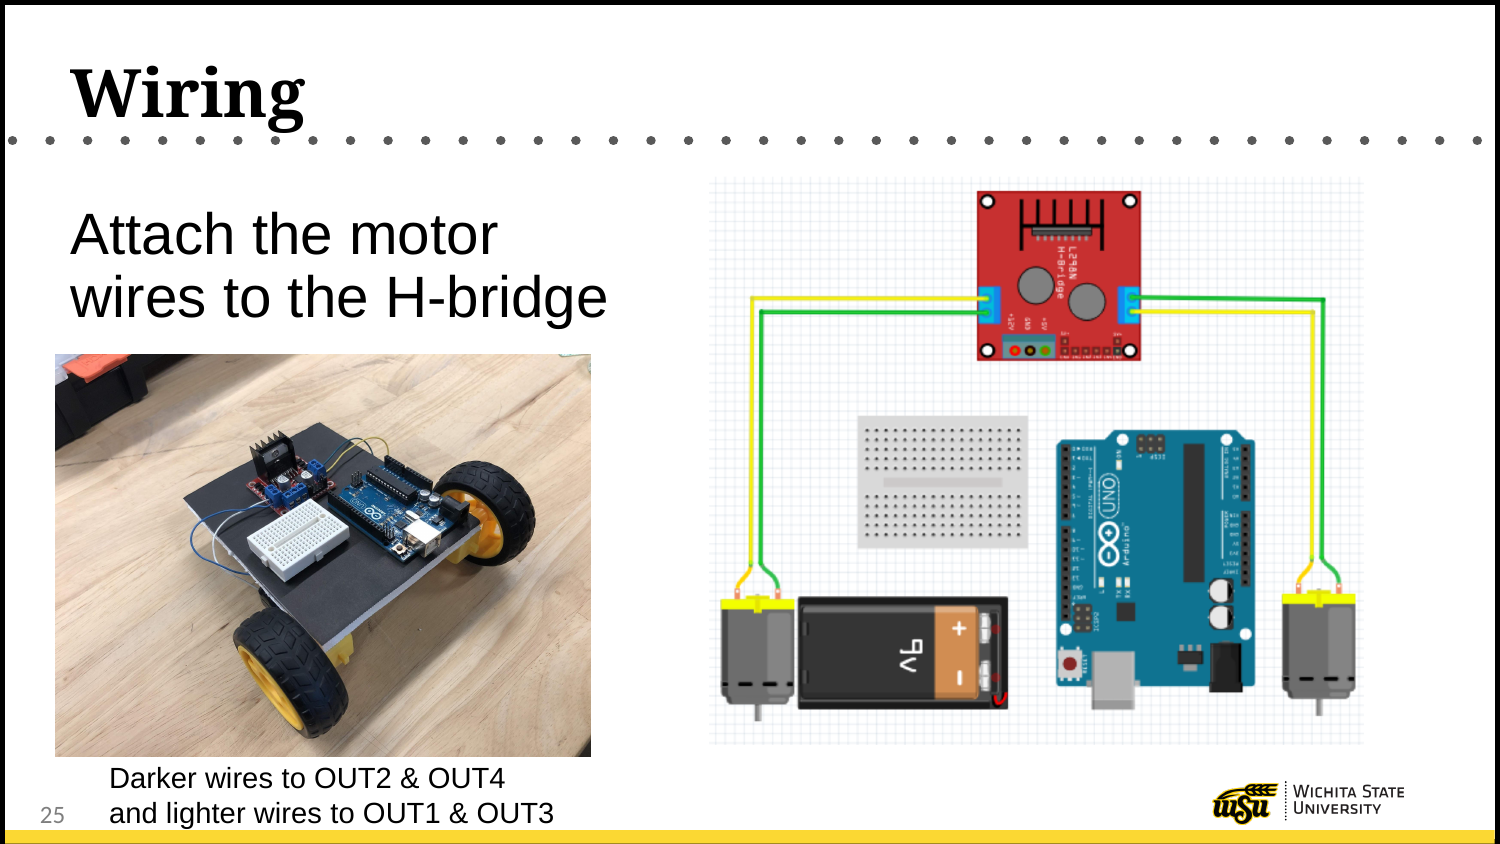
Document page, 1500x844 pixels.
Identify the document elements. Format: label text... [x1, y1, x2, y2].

list Attach the motor wires to the H-bridge [55, 196, 652, 405]
picture [709, 132, 1404, 825]
text_box Darker wires to OUT2 & OUT4 and lighter wires to OUT1 & OUT3 [94, 744, 691, 844]
title Wiring [55, 33, 1450, 138]
picture [55, 354, 591, 757]
